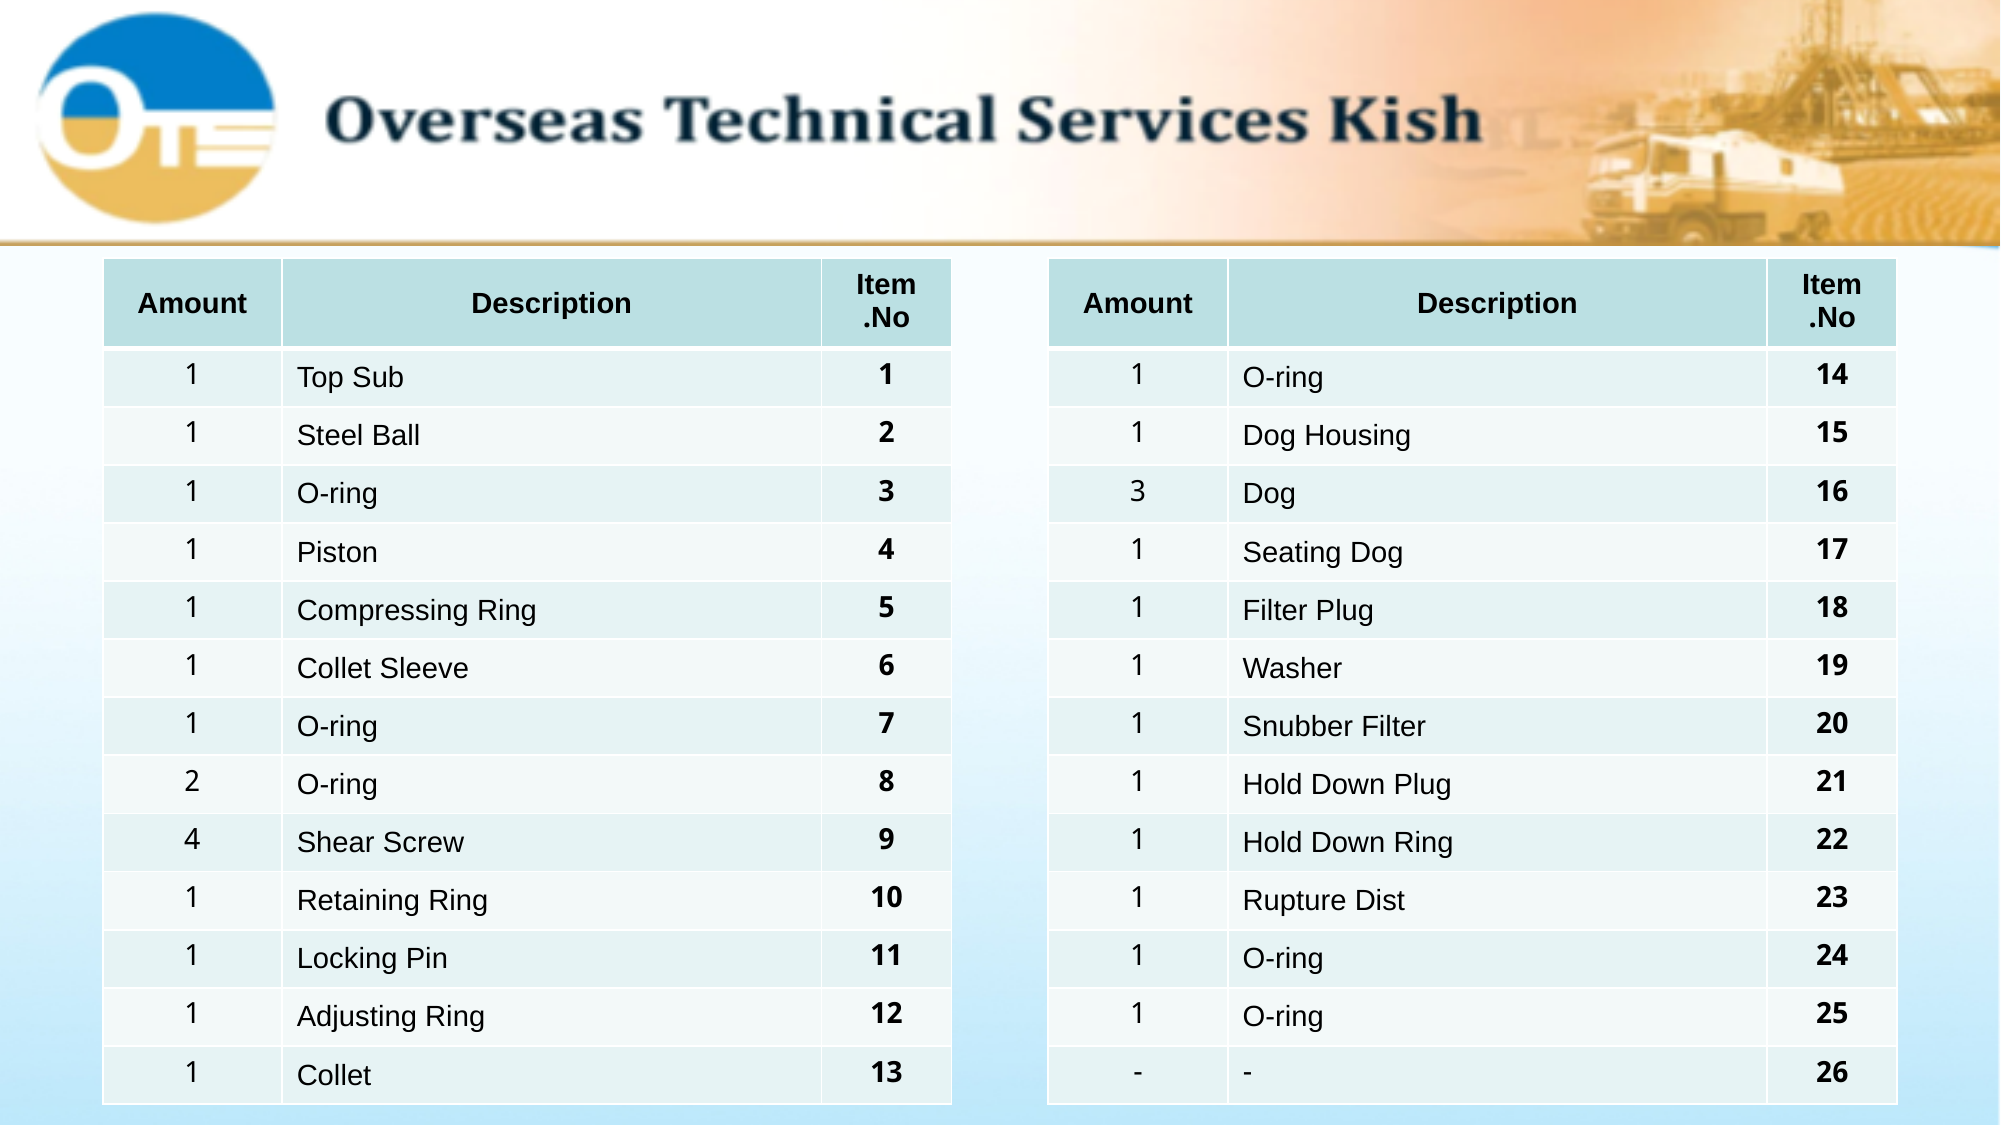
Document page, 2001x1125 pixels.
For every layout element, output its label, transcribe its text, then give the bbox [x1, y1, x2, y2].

table_cell 26 [1768, 1047, 1896, 1103]
table_cell 1 [104, 931, 281, 987]
table_cell Dog Housing [1229, 408, 1766, 464]
table_cell Adjusting Ring [283, 989, 821, 1045]
table_cell Collet Sleeve [283, 640, 821, 696]
table_cell 4 [104, 814, 281, 871]
table_cell Hold Down Plug [1229, 756, 1766, 813]
table_cell Rupture Dist [1229, 872, 1766, 929]
table_cell O-ring [1229, 931, 1766, 987]
table_cell 1 [104, 989, 281, 1045]
table_cell 1 [1049, 640, 1227, 696]
table_cell 1 [1049, 582, 1227, 638]
table_cell 1 [1049, 351, 1227, 406]
table_cell 17 [1768, 524, 1896, 580]
table_cell 1 [104, 1047, 281, 1103]
table_cell 14 [1768, 351, 1896, 406]
table_header Amount [1049, 259, 1227, 346]
table_header Item No. [1768, 259, 1896, 346]
table_cell 21 [1768, 756, 1896, 813]
table_cell 9 [822, 814, 951, 871]
table_cell Hold Down Ring [1229, 814, 1766, 871]
table_cell 11 [822, 931, 951, 987]
table_cell - [1049, 1047, 1227, 1103]
table_cell 1 [104, 582, 281, 638]
table_cell Snubber Filter [1229, 698, 1766, 754]
table_cell Steel Ball [283, 408, 821, 464]
table_cell Filter Plug [1229, 582, 1766, 638]
table_header Item No. [822, 259, 951, 346]
table_cell 12 [822, 989, 951, 1045]
table_cell 1 [104, 640, 281, 696]
table_cell 10 [822, 872, 951, 929]
table_cell 1 [1049, 698, 1227, 754]
table_cell 22 [1768, 814, 1896, 871]
table_cell O-ring [283, 466, 821, 522]
table_cell 1 [104, 524, 281, 580]
table_cell 1 [104, 698, 281, 754]
table_cell 1 [104, 408, 281, 464]
table_cell Top Sub [283, 351, 821, 406]
table_header Amount [104, 259, 281, 346]
table_cell 18 [1768, 582, 1896, 638]
table_cell O-ring [283, 756, 821, 813]
table_cell 7 [822, 698, 951, 754]
table_cell 1 [1049, 814, 1227, 871]
table_cell 5 [822, 582, 951, 638]
table_cell 1 [1049, 408, 1227, 464]
table_cell Locking Pin [283, 931, 821, 987]
table_cell - [1229, 1047, 1766, 1103]
table_cell 3 [822, 466, 951, 522]
table_cell 15 [1768, 408, 1896, 464]
table_cell Dog [1229, 466, 1766, 522]
table_cell 23 [1768, 872, 1896, 929]
table_cell 13 [822, 1047, 951, 1103]
table_cell 19 [1768, 640, 1896, 696]
table_cell 6 [822, 640, 951, 696]
table_cell 1 [104, 351, 281, 406]
table_cell Washer [1229, 640, 1766, 696]
table_cell O-ring [1229, 351, 1766, 406]
table_cell 2 [822, 408, 951, 464]
table_header Description [283, 259, 821, 346]
table_cell 16 [1768, 466, 1896, 522]
table_cell 8 [822, 756, 951, 813]
table_cell Piston [283, 524, 821, 580]
table_cell 1 [1049, 989, 1227, 1045]
table_cell 1 [1049, 872, 1227, 929]
table_cell 1 [104, 466, 281, 522]
picture [0, 0, 2001, 1125]
table_header Description [1229, 259, 1766, 346]
table_cell 1 [104, 872, 281, 929]
table_cell Collet [283, 1047, 821, 1103]
table_cell Compressing Ring [283, 582, 821, 638]
table_cell 2 [104, 756, 281, 813]
table_cell O-ring [283, 698, 821, 754]
table_cell 20 [1768, 698, 1896, 754]
table_cell 3 [1049, 466, 1227, 522]
table_cell 1 [1049, 524, 1227, 580]
table_cell 1 [1049, 931, 1227, 987]
table_cell O-ring [1229, 989, 1766, 1045]
table_cell 1 [822, 351, 951, 406]
table_cell 24 [1768, 931, 1896, 987]
table_cell Retaining Ring [283, 872, 821, 929]
table_cell Seating Dog [1229, 524, 1766, 580]
table_cell 1 [1049, 756, 1227, 813]
table_cell 25 [1768, 989, 1896, 1045]
table_cell 4 [822, 524, 951, 580]
table_cell Shear Screw [283, 814, 821, 871]
